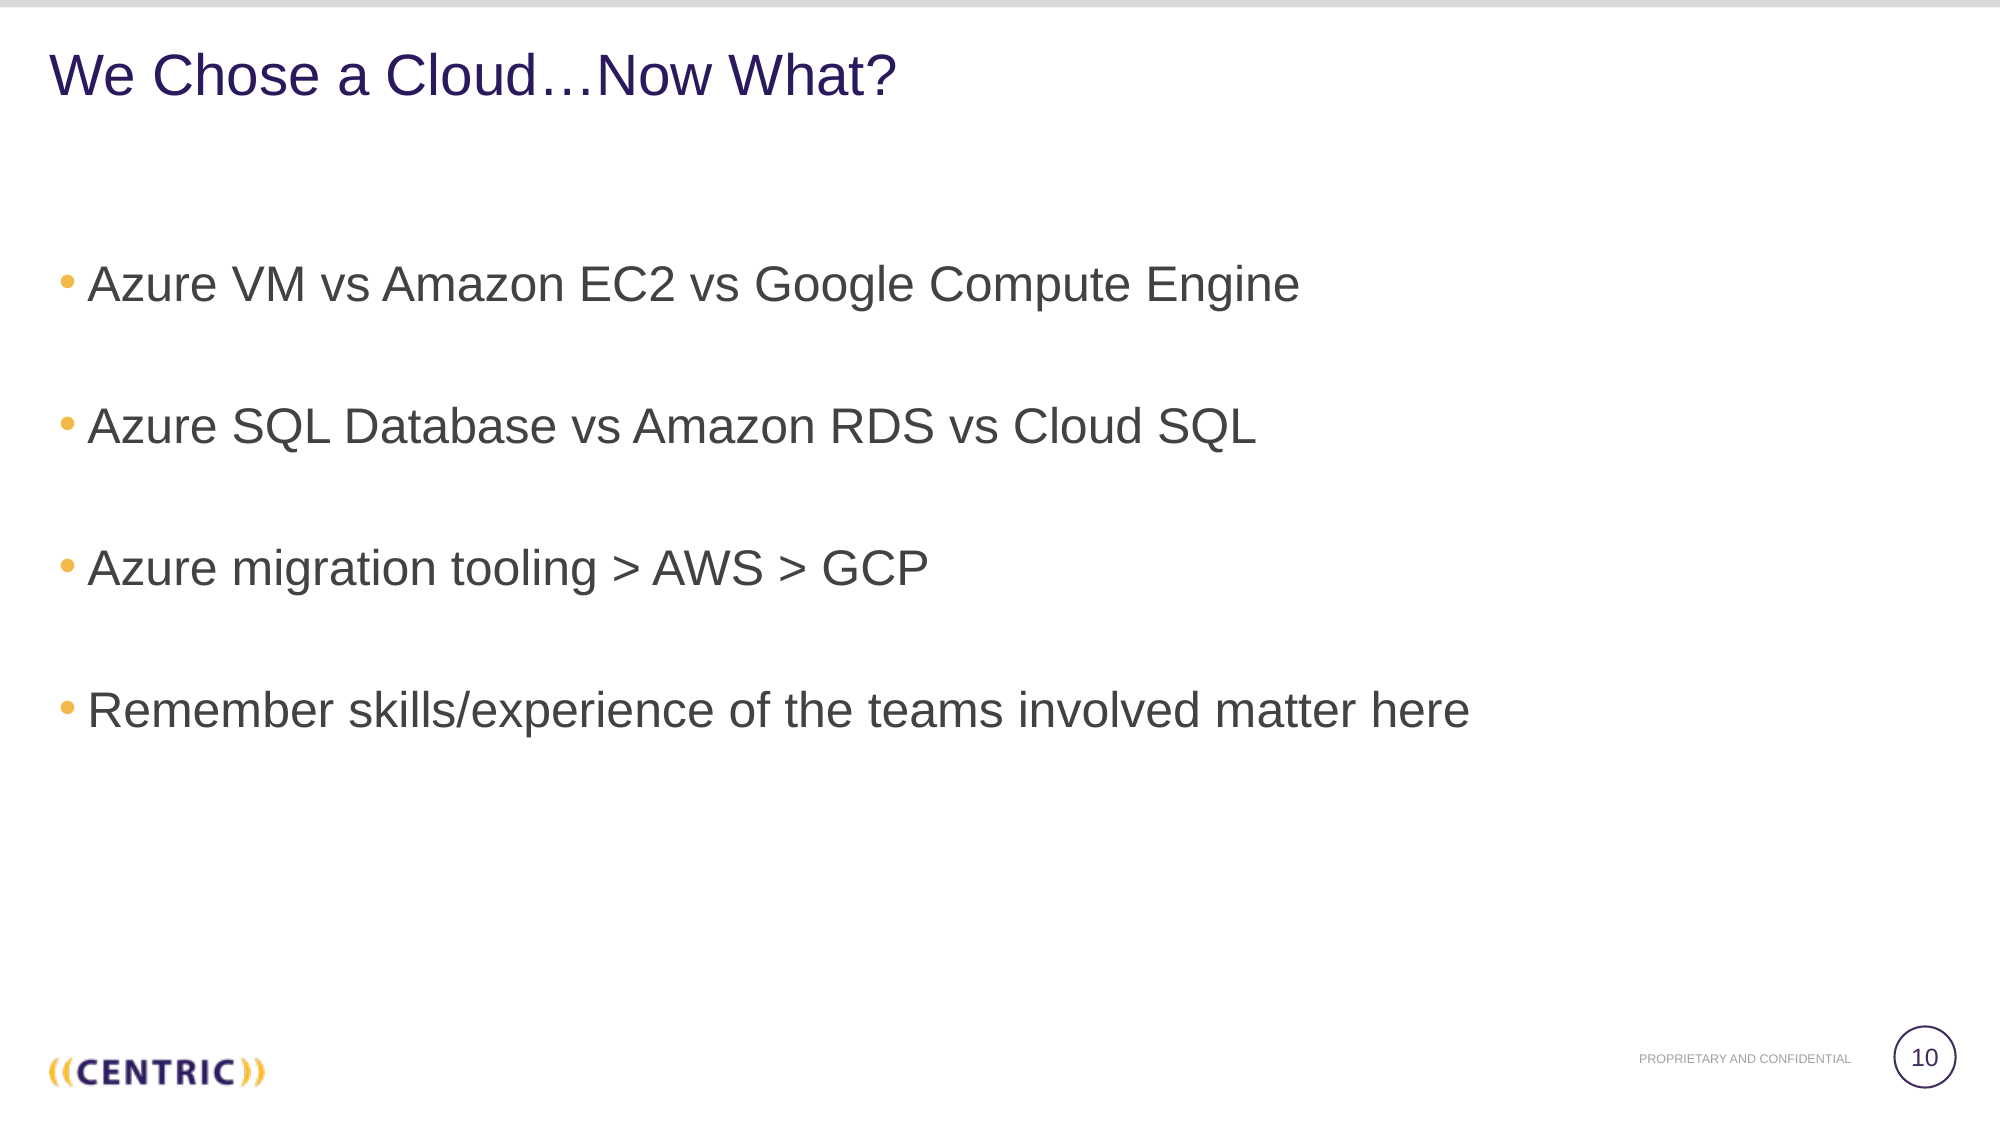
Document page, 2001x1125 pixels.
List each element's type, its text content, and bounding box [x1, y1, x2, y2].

picture [49, 1057, 265, 1088]
list Azure VM vs Amazon EC2 vs Google Compute Engine Azure SQL Database vs Amazon RDS vs Cloud SQL Azure migration tooling > AWS > GCP Remember skills/experience of the teams involved matter here [49, 254, 1950, 930]
title We Chose a Cloud…Now What? [49, 37, 1950, 124]
